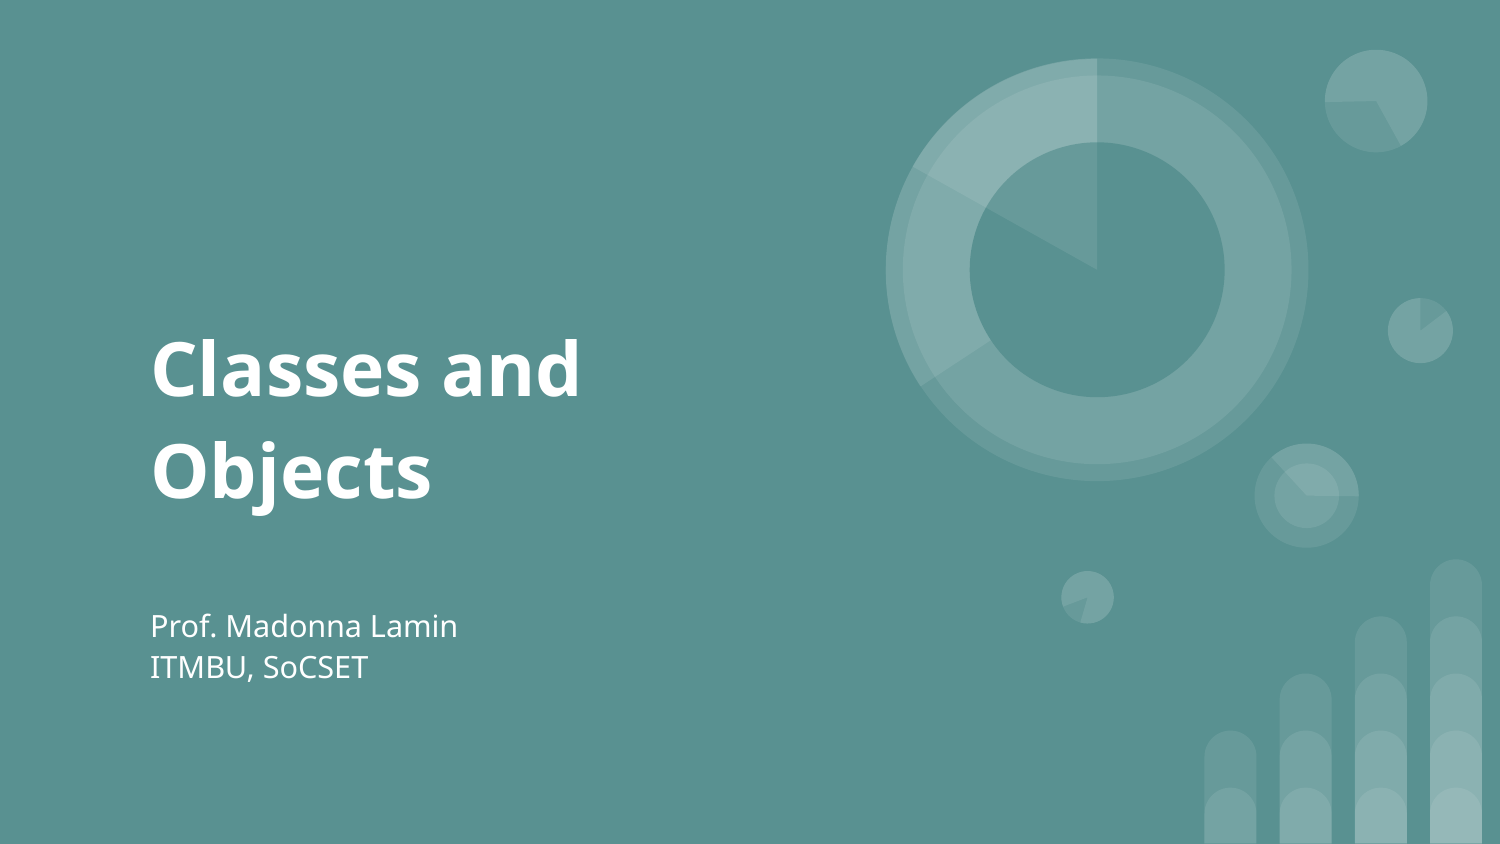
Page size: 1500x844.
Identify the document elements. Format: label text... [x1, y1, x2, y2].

subtitle Prof. Madonna Lamin ITMBU, SoCSET [135, 589, 834, 704]
title Classes and Objects [135, 264, 834, 572]
